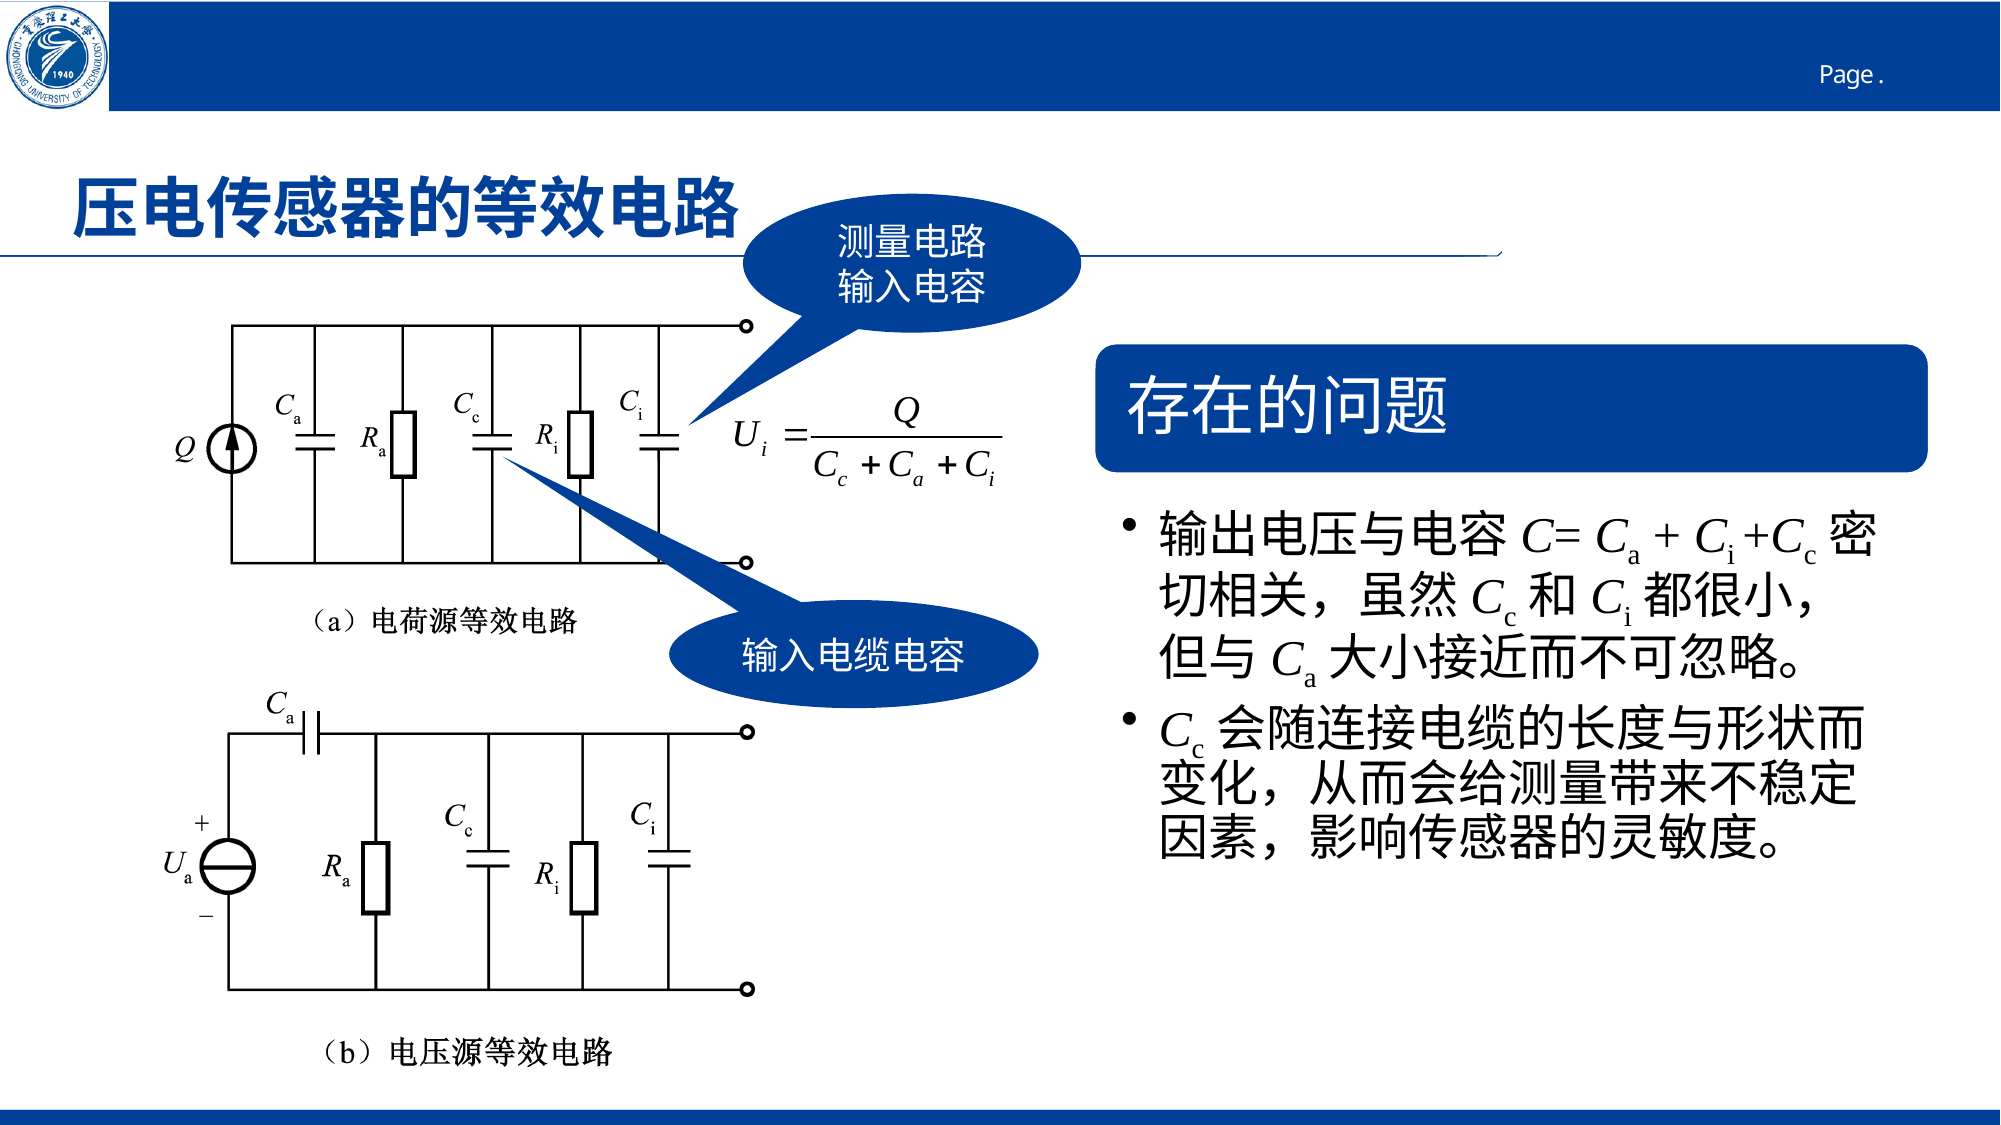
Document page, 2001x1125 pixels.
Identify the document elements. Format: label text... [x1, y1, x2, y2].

picture [0, 2, 109, 112]
title 压电传感器的等效电路 [57, 160, 800, 255]
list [1094, 314, 1929, 1074]
picture [125, 685, 764, 1072]
text_box 输入电缆电容 [668, 598, 1040, 710]
text_box 测量电路 输入电容 [741, 192, 1083, 347]
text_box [728, 385, 1010, 498]
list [167, 282, 830, 639]
